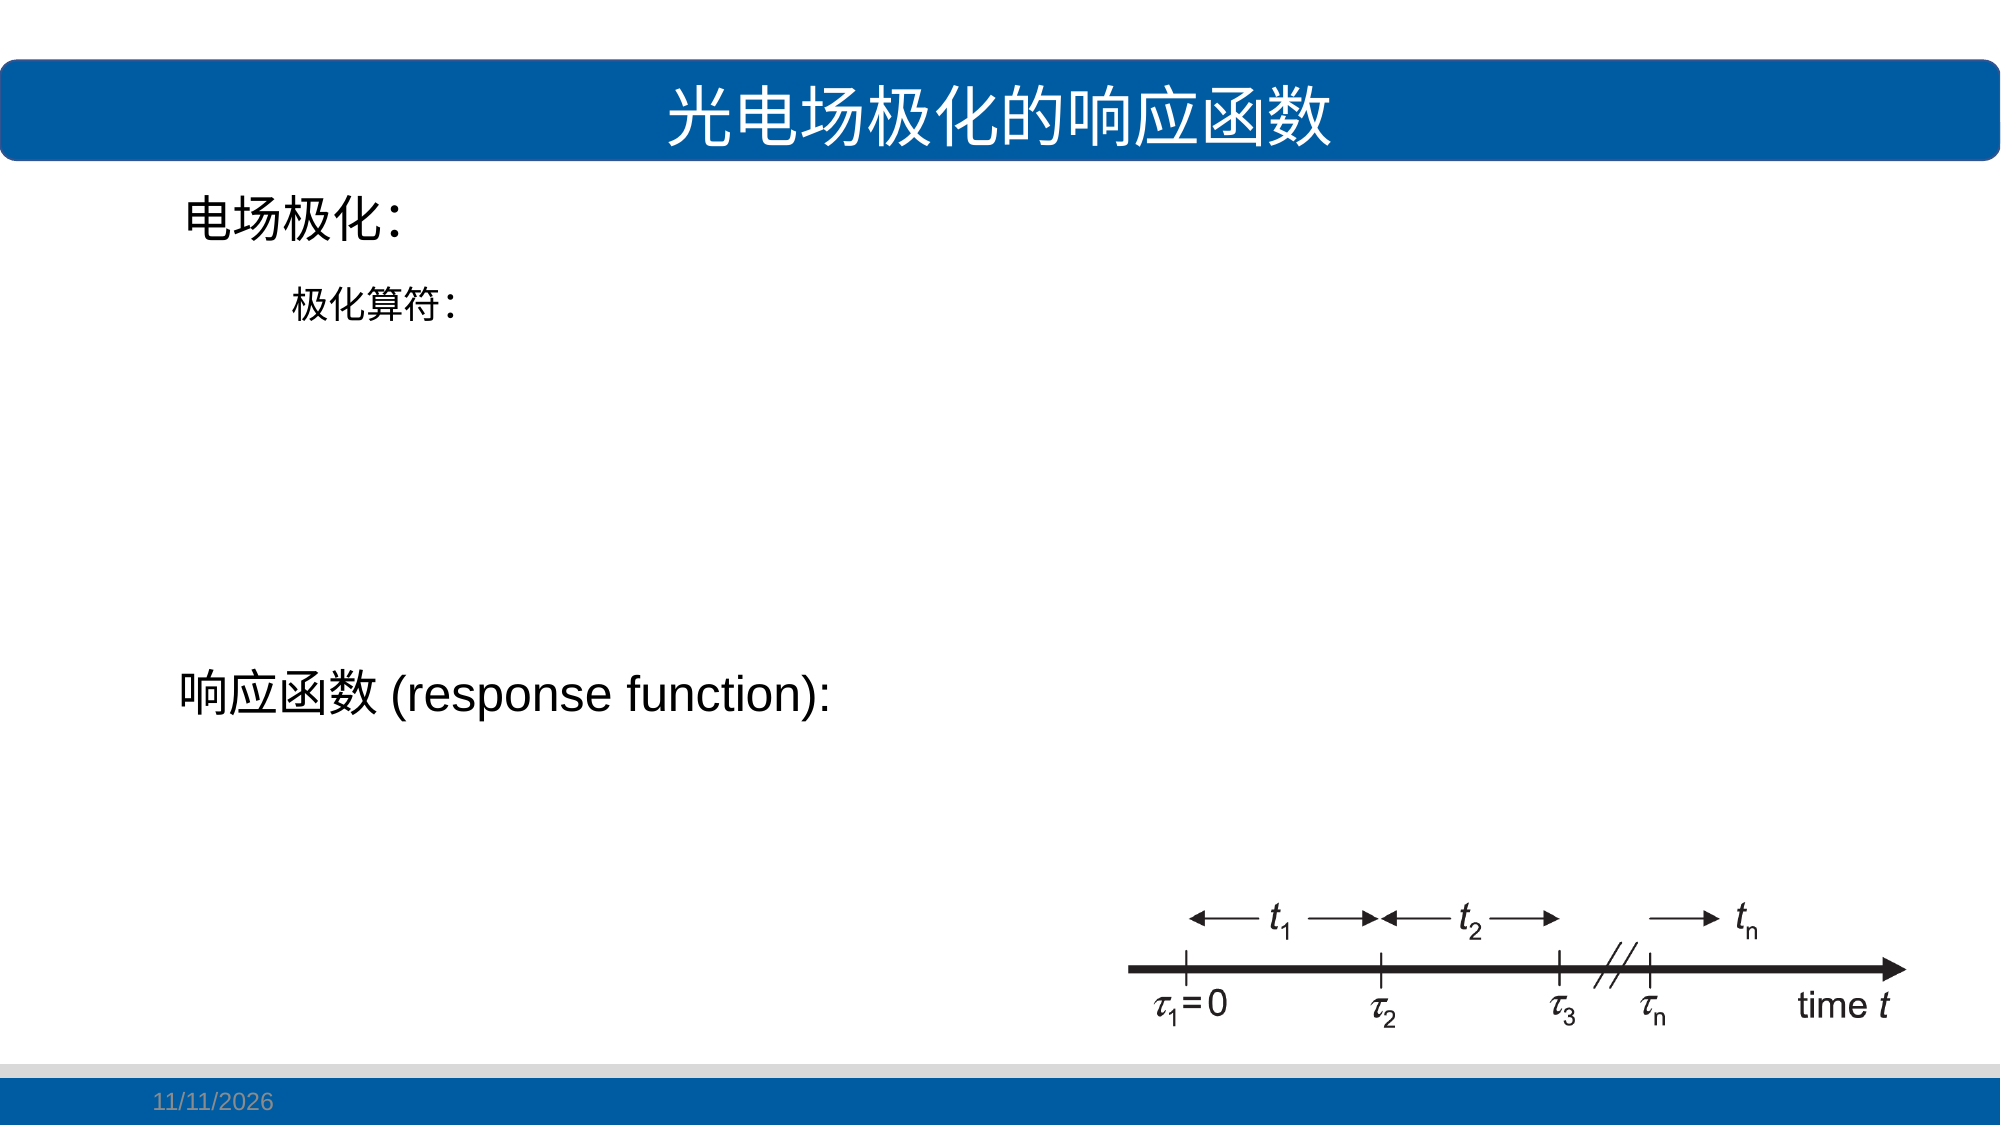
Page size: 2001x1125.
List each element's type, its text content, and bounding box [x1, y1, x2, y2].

text_box 响应函数(response function): [163, 654, 847, 730]
picture [1097, 865, 1930, 1042]
text_box 极化算符： [276, 274, 508, 334]
text_box 电场极化： [167, 179, 447, 255]
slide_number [137, 1070, 588, 1125]
list 光电场极化的响应函数 [480, 67, 1520, 167]
